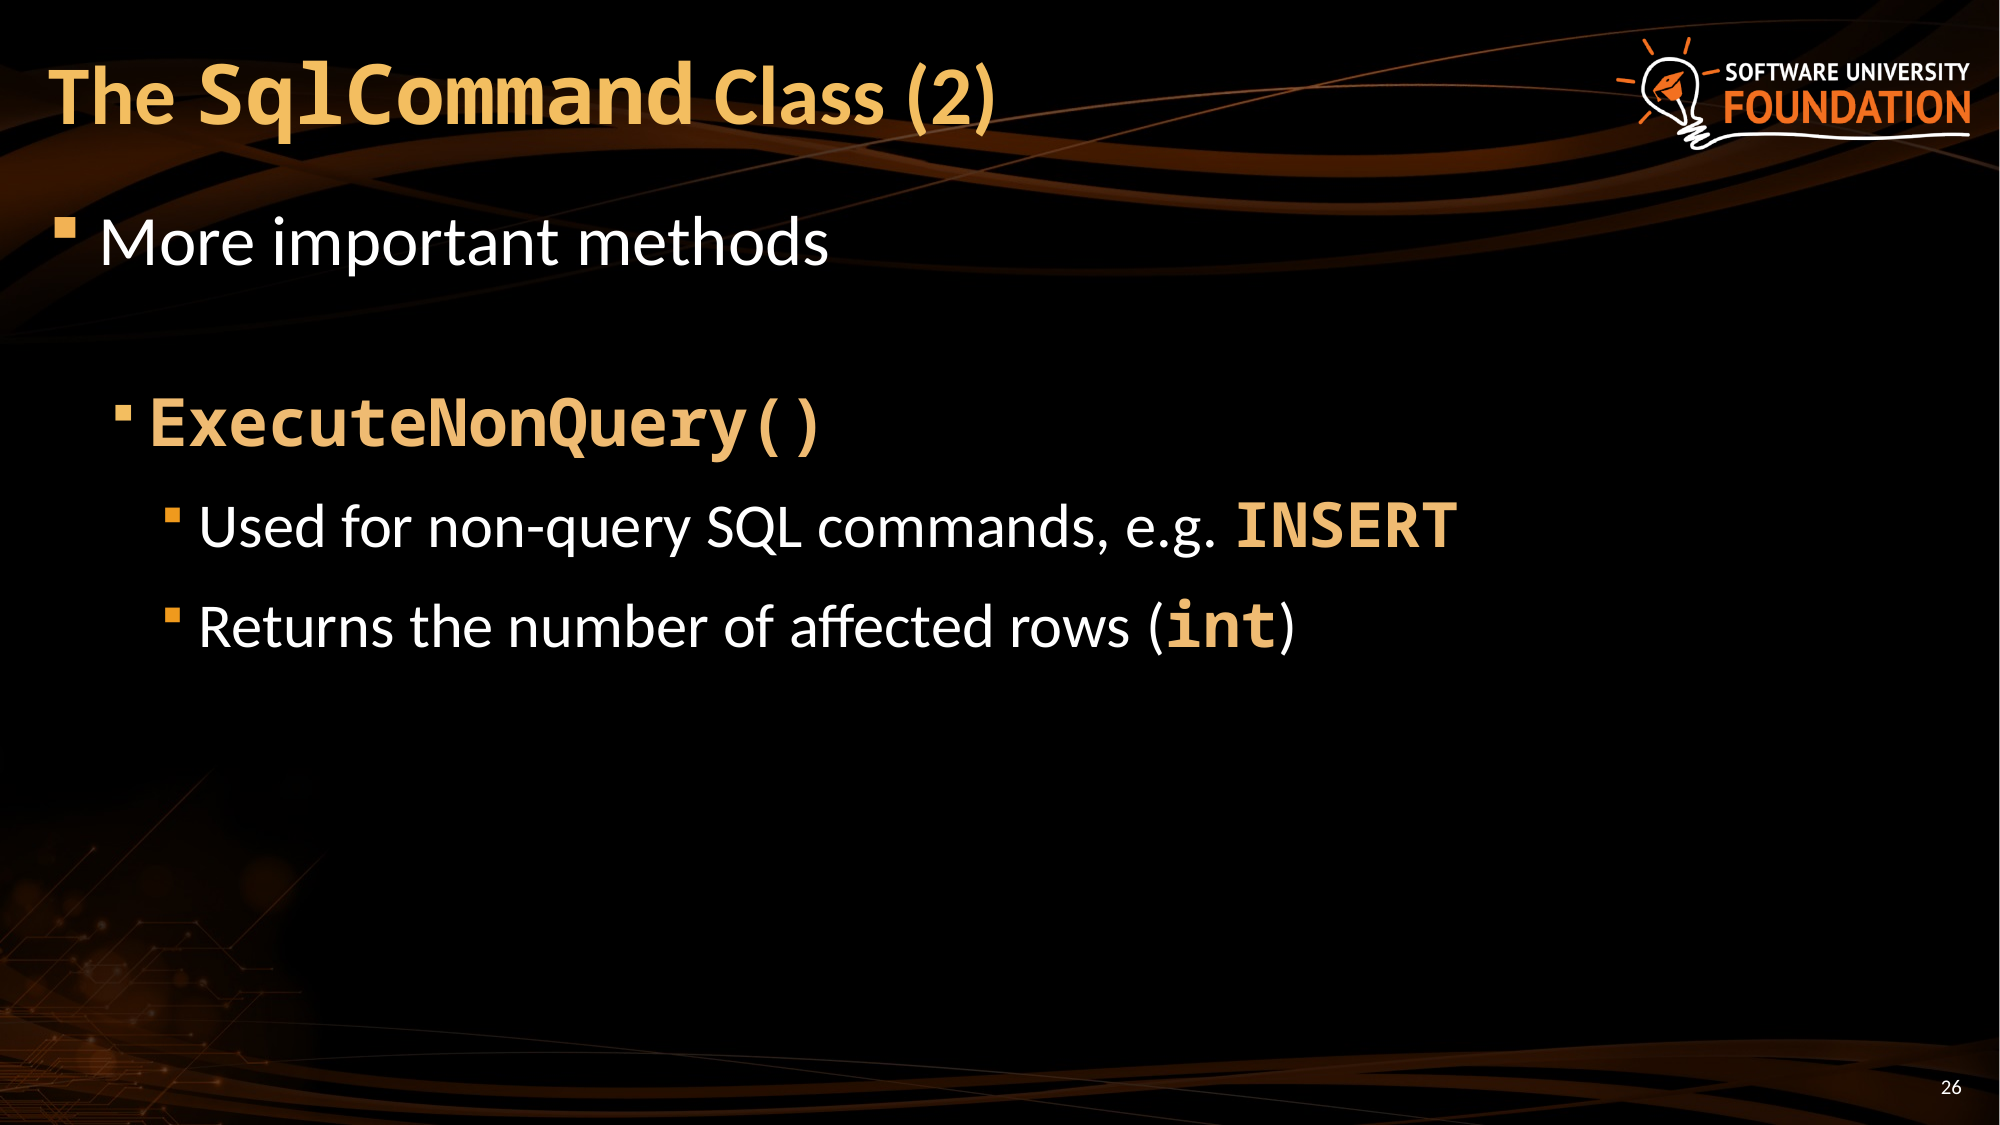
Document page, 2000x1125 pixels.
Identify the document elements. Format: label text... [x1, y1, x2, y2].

list More important methods ExecuteNonQuery() Used for non-query SQL commands, e.g. INSERT Returns the number of affected rows (int) [31, 188, 1968, 1103]
picture [0, 0, 2000, 1125]
title The SqlCommand Class (2) [30, 6, 1602, 189]
